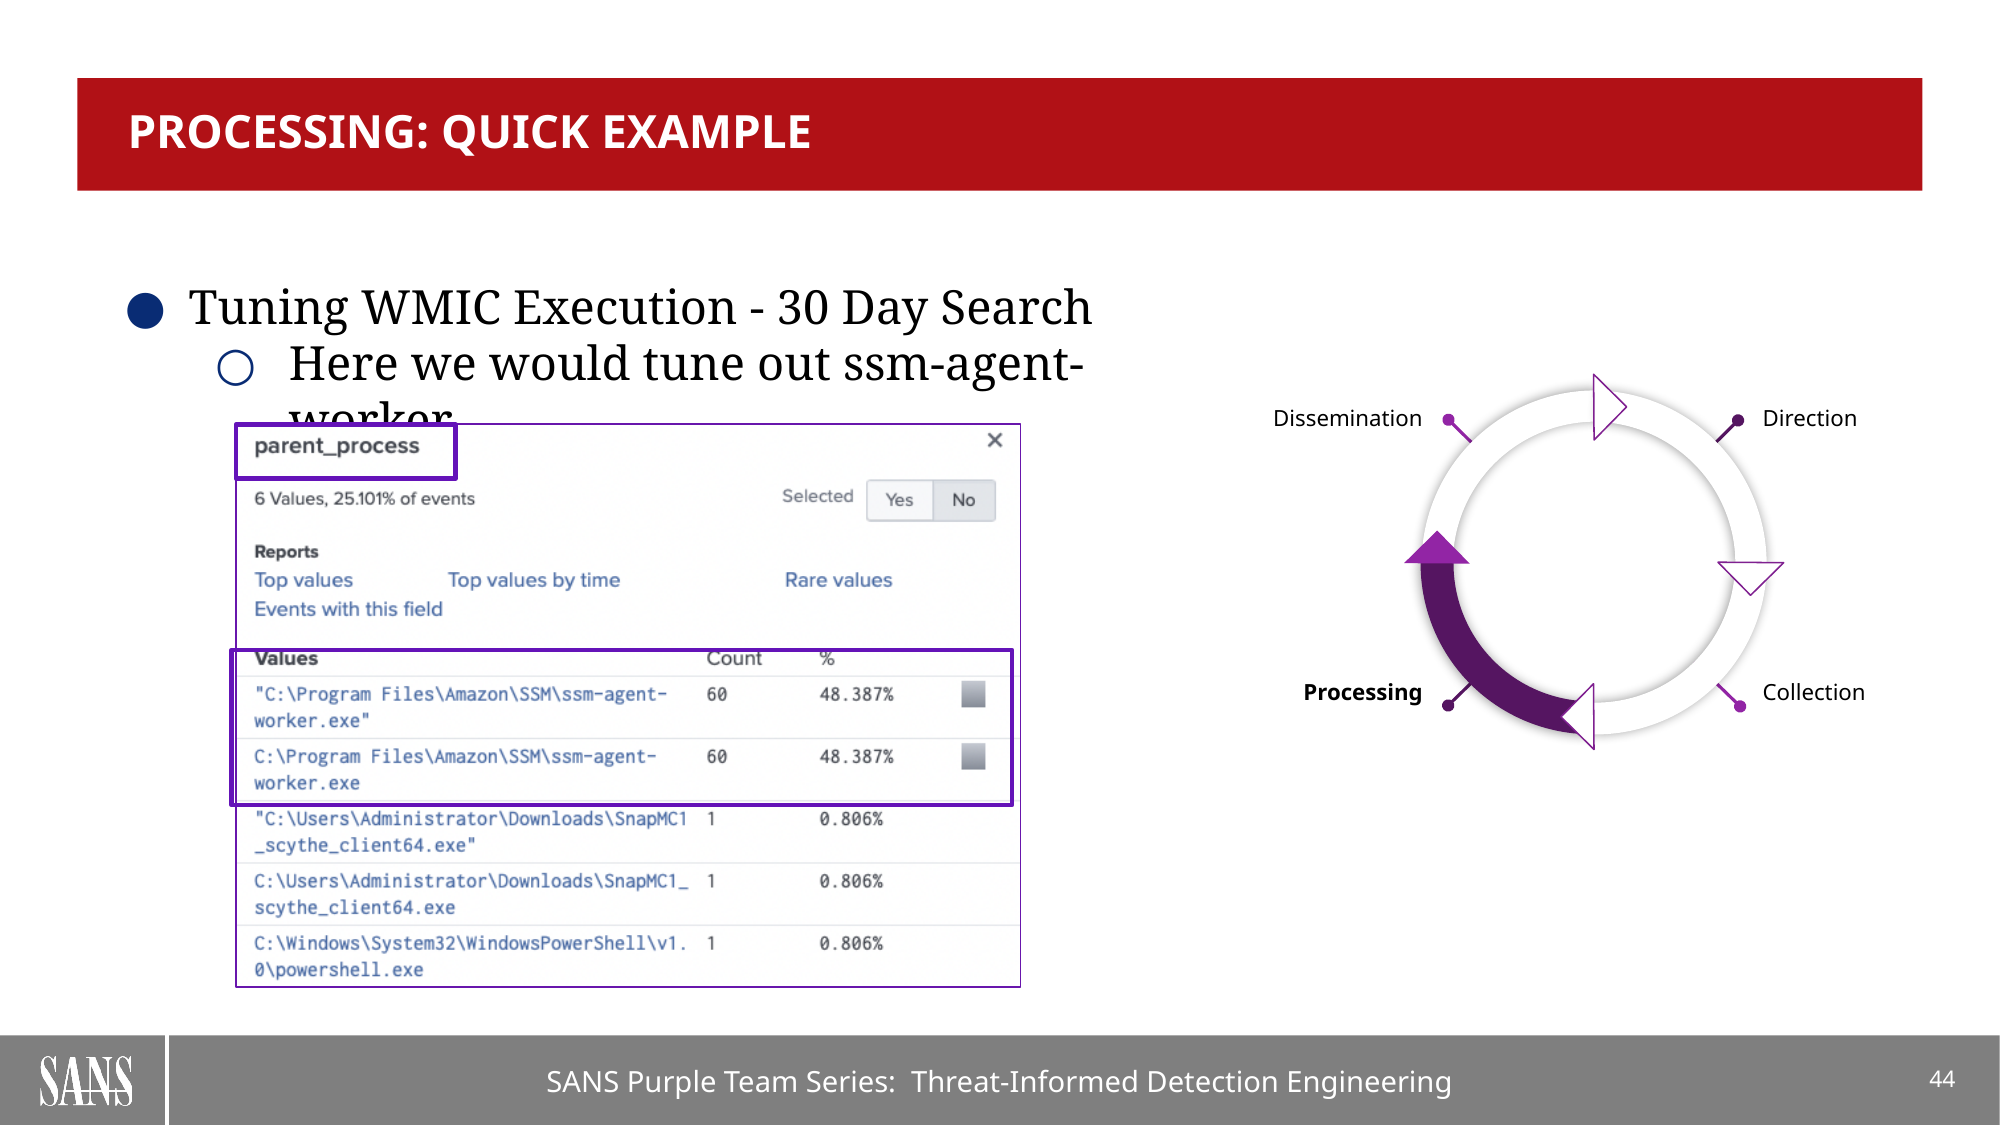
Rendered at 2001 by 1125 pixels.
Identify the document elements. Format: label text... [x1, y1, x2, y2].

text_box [1249, 379, 1493, 466]
text_box [1612, 391, 1694, 464]
text_box [1717, 562, 1784, 596]
text_box [1696, 466, 1767, 562]
picture [236, 424, 1020, 987]
text_box Tuning WMIC Execution - 30 Day Search Here we would tune out ssm-agent-worker [68, 257, 1248, 537]
text_box [1593, 374, 1627, 440]
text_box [1249, 654, 1493, 740]
text_box [1404, 530, 1470, 564]
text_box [1694, 379, 1936, 466]
title Processing: Quick Example [107, 89, 1893, 190]
text_box [1420, 564, 1488, 654]
text_box [231, 650, 236, 805]
text_box [1493, 390, 1593, 465]
text_box [1594, 662, 1694, 735]
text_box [1694, 654, 1936, 740]
text_box [1701, 580, 1766, 654]
text_box [1560, 683, 1595, 750]
text_box [1422, 466, 1493, 546]
text_box [1493, 660, 1577, 734]
